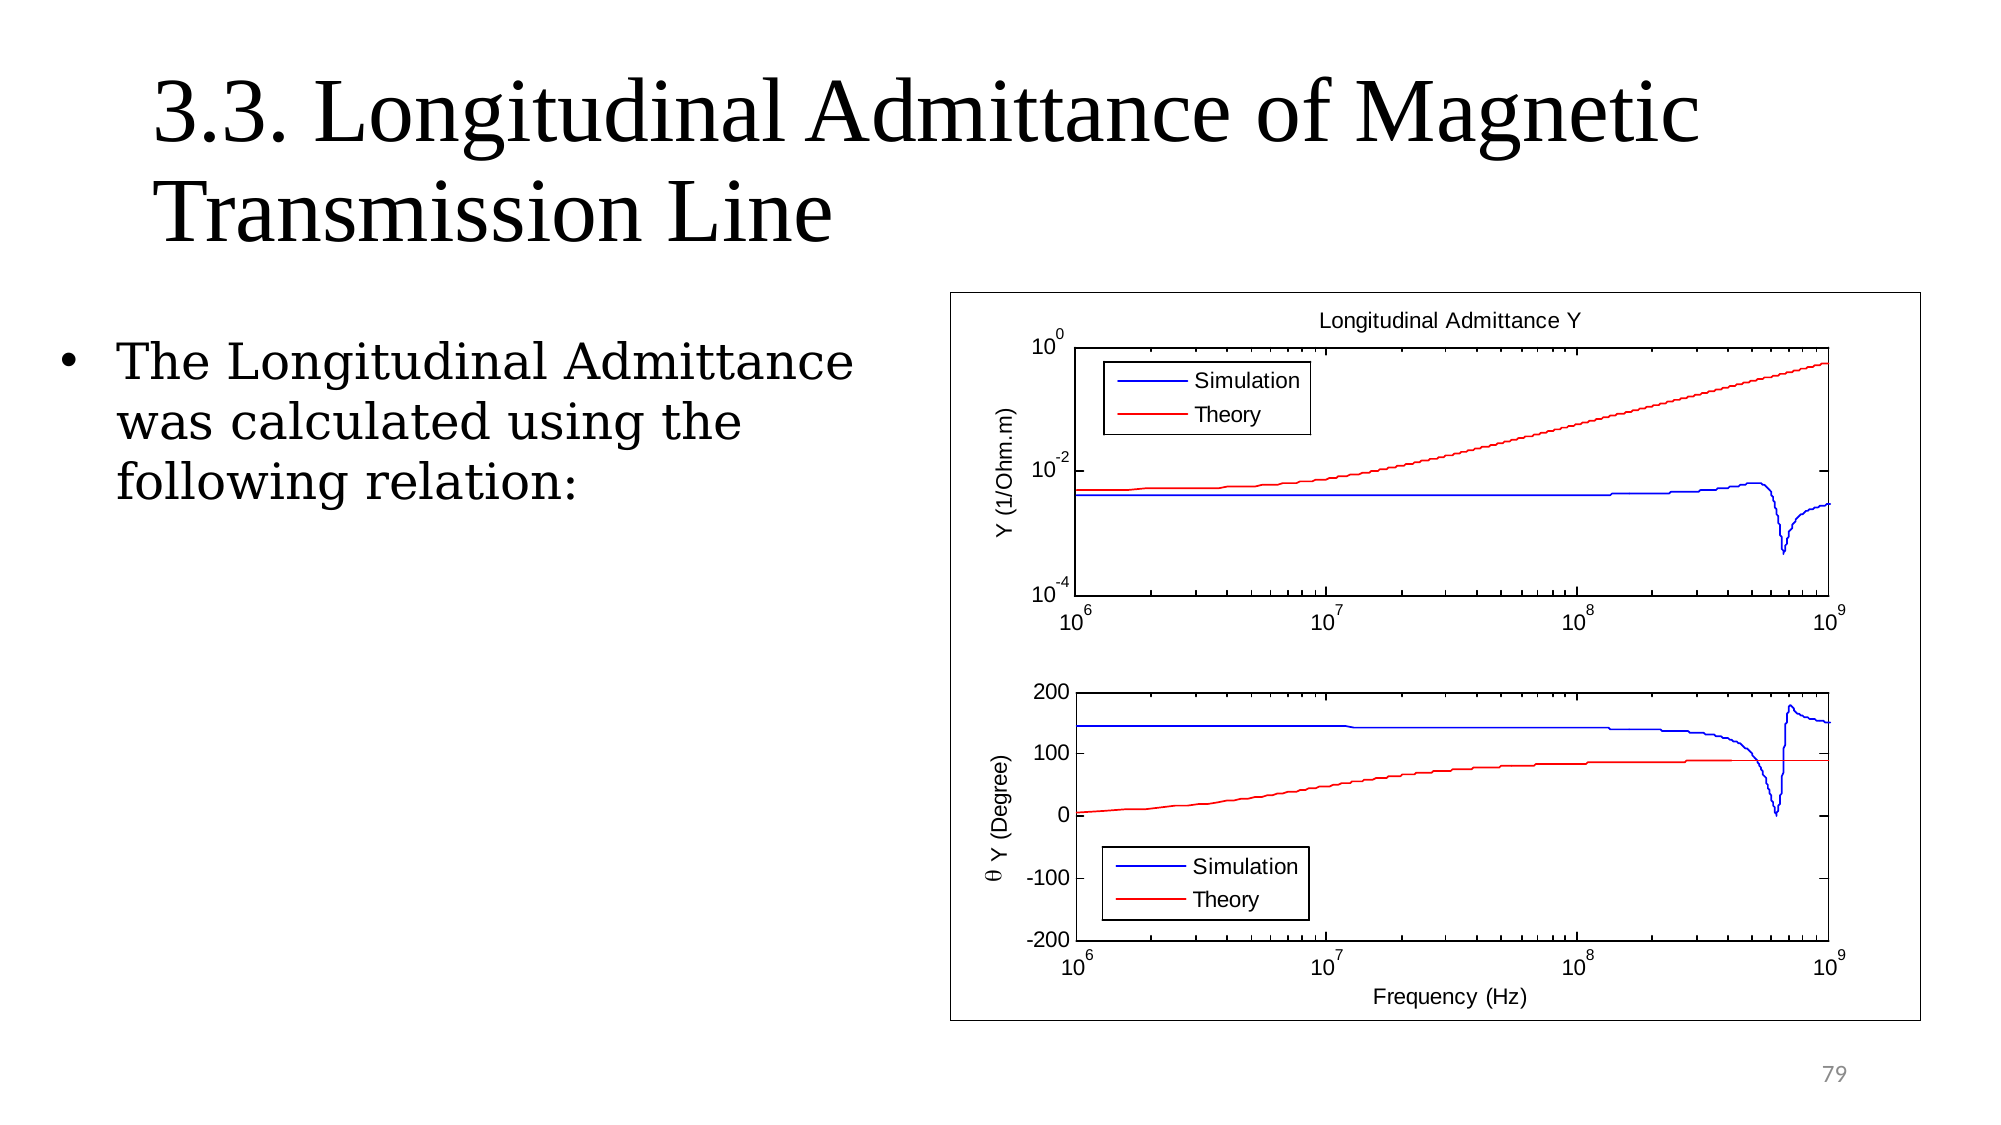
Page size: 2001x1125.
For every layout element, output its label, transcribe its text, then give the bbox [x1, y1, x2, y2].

picture [949, 292, 1921, 1021]
title 3.3. Longitudinal Admittance of Magnetic Transmission Line [137, 53, 1863, 271]
slide_number 79 [1412, 1042, 1863, 1103]
